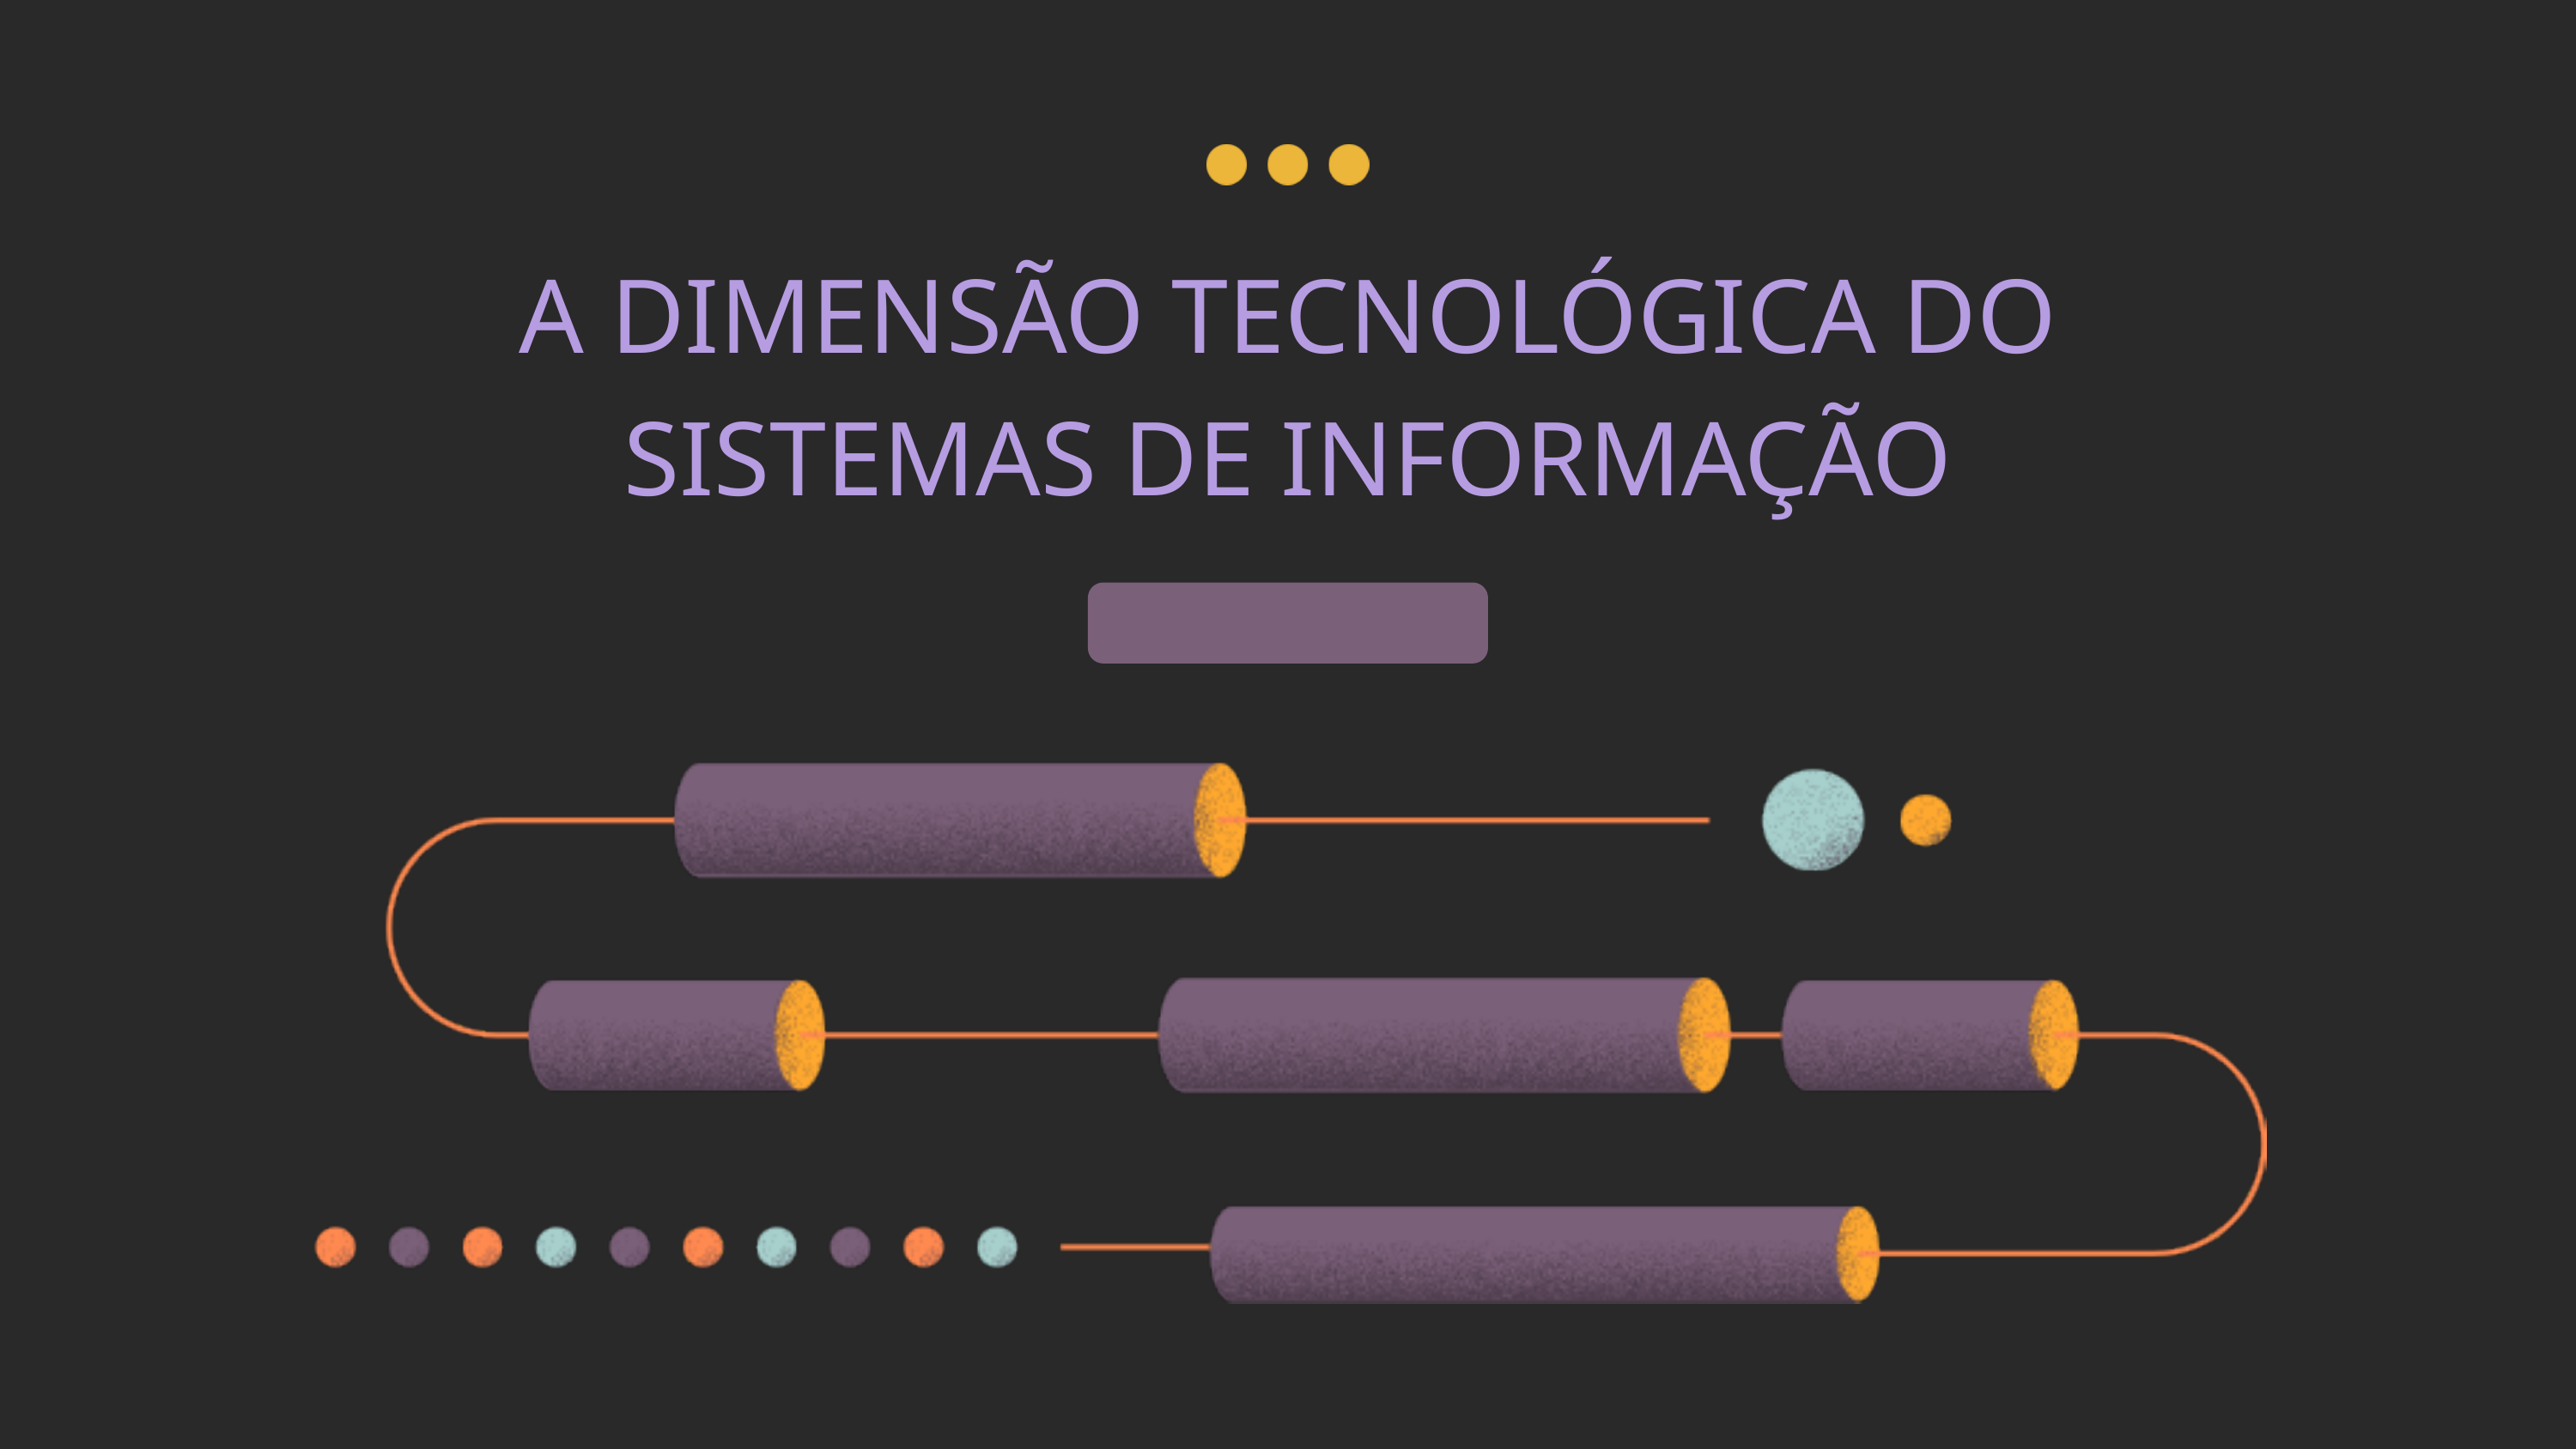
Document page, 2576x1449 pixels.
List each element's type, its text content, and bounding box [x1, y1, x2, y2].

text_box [1087, 582, 1489, 664]
picture [309, 752, 2267, 1304]
text_box A DIMENSÃO TECNOLÓGICA DO SISTEMAS DE INFORMAÇÃO [326, 230, 2250, 517]
picture [1206, 144, 1370, 186]
